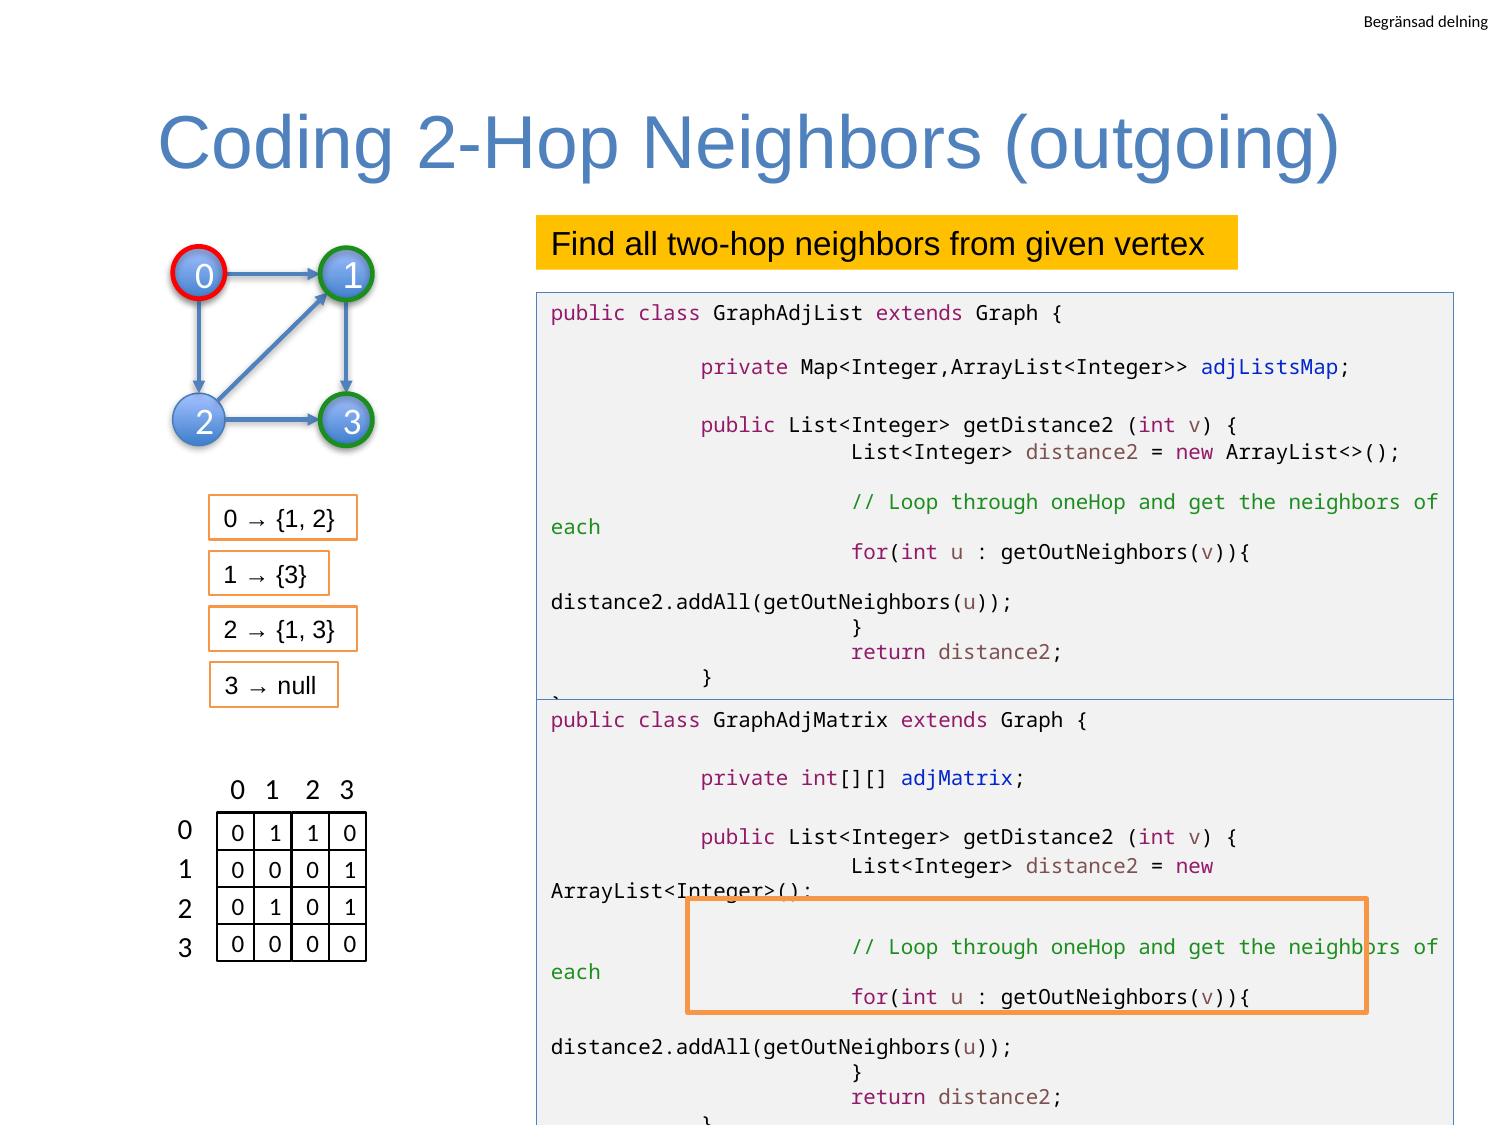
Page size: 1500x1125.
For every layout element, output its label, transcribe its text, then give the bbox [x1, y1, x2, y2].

text_box 1 [290, 813, 327, 848]
text_box 0 → {1, 2} [208, 494, 357, 540]
text_box 0 [290, 885, 327, 922]
text_box 0 [327, 922, 368, 963]
text_box 0 [252, 922, 290, 963]
text_box 2 → {1, 3} [208, 606, 357, 652]
text_box public class GraphAdjList extends Graph { private Map<Integer,ArrayList<Integer>> adjListsMap; public List<Integer> getDistance2 (int v) { List<Integer> distance2 = new ArrayList<>(); // Loop through oneHop and get the neighbors of each for(int u : getOutNeighbors(v)){ distance2.addAll(getOutNeighbors(u)); } return distance2; } } [536, 292, 1454, 699]
text_box 3 → null [209, 662, 339, 707]
text_box [685, 896, 1369, 1015]
text_box 0 1 2 3 [162, 803, 214, 971]
text_box 1 [252, 813, 290, 848]
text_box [217, 292, 328, 402]
text_box 0 [290, 848, 327, 885]
text_box 0 [215, 813, 252, 848]
text_box [171, 245, 226, 300]
text_box 0 1 2 3 [215, 763, 383, 813]
text_box 0 [252, 848, 290, 885]
text_box 2 [171, 393, 226, 447]
title Coding 2-Hop Neighbors (outgoing) [75, 45, 1425, 233]
text_box [319, 393, 374, 447]
text_box 1 [327, 885, 368, 923]
text_box 1 → {3} [208, 550, 329, 596]
text_box [319, 246, 374, 301]
text_box 0 [215, 922, 252, 963]
text_box 0 [215, 885, 252, 922]
text_box 0 [290, 922, 327, 963]
text_box Find all two-hop neighbors from given vertex [536, 215, 1238, 270]
text_box 1 [327, 848, 368, 885]
text_box 1 [252, 885, 290, 922]
text_box public class GraphAdjMatrix extends Graph { private int[][] adjMatrix; public List<Integer> getDistance2 (int v) { List<Integer> distance2 = new ArrayList<Integer>(); // Loop through oneHop and get the neighbors of each for(int u : getOutNeighbors(v)){ distance2.addAll(getOutNeighbors(u)); } return distance2; } } [536, 699, 1454, 1125]
text_box 0 [215, 848, 252, 885]
text_box 0 [327, 813, 368, 848]
